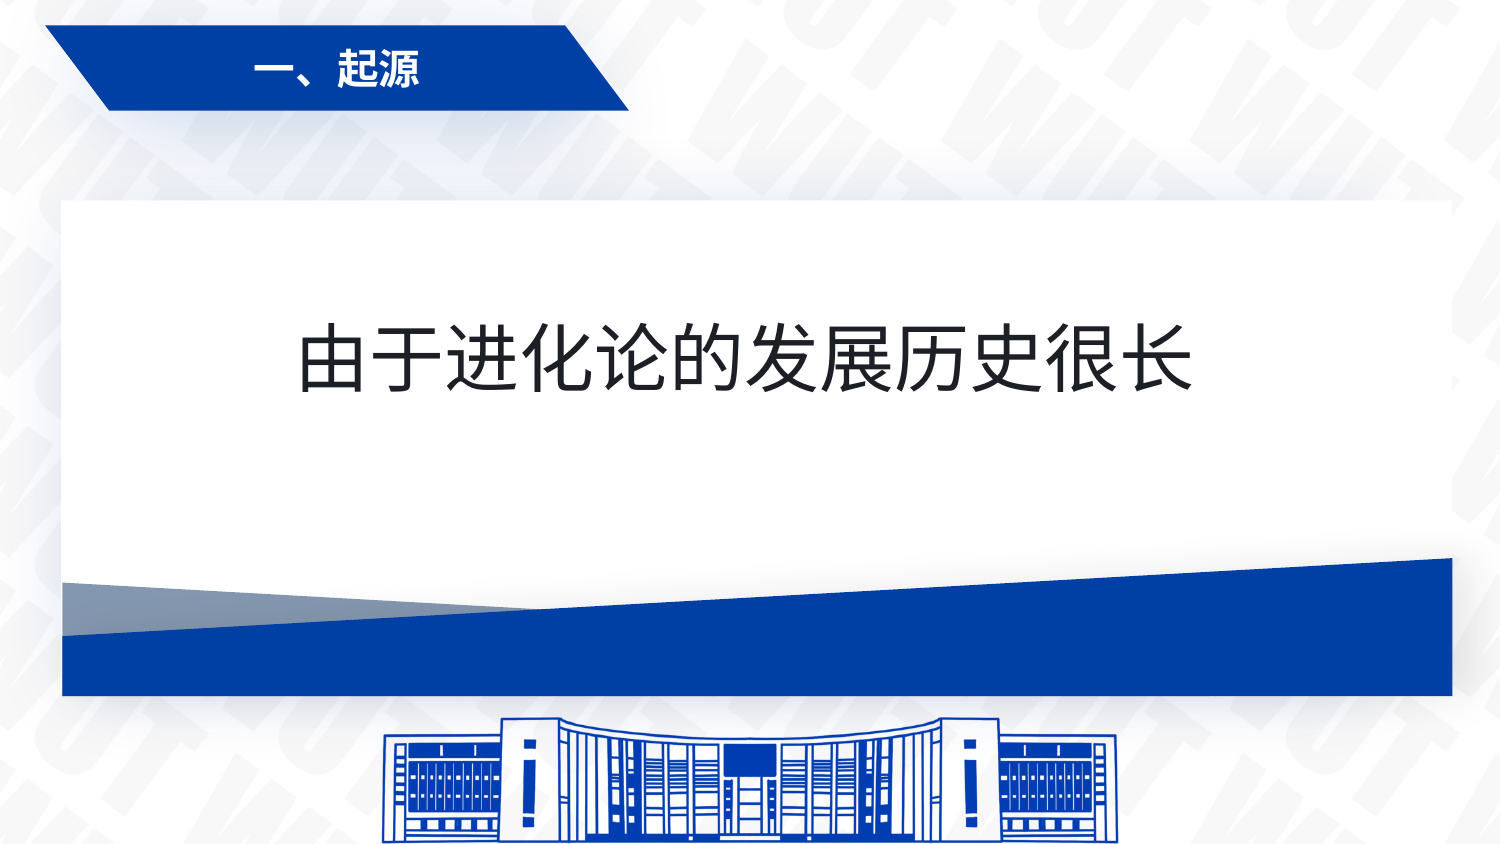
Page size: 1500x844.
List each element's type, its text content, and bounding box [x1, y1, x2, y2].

text_box 一、起源 [44, 24, 630, 112]
text_box [61, 200, 1452, 635]
text_box 由于进化论的发展历史很长 [129, 266, 1360, 402]
text_box [61, 557, 1454, 698]
picture [0, 0, 1500, 844]
text_box [62, 582, 446, 635]
